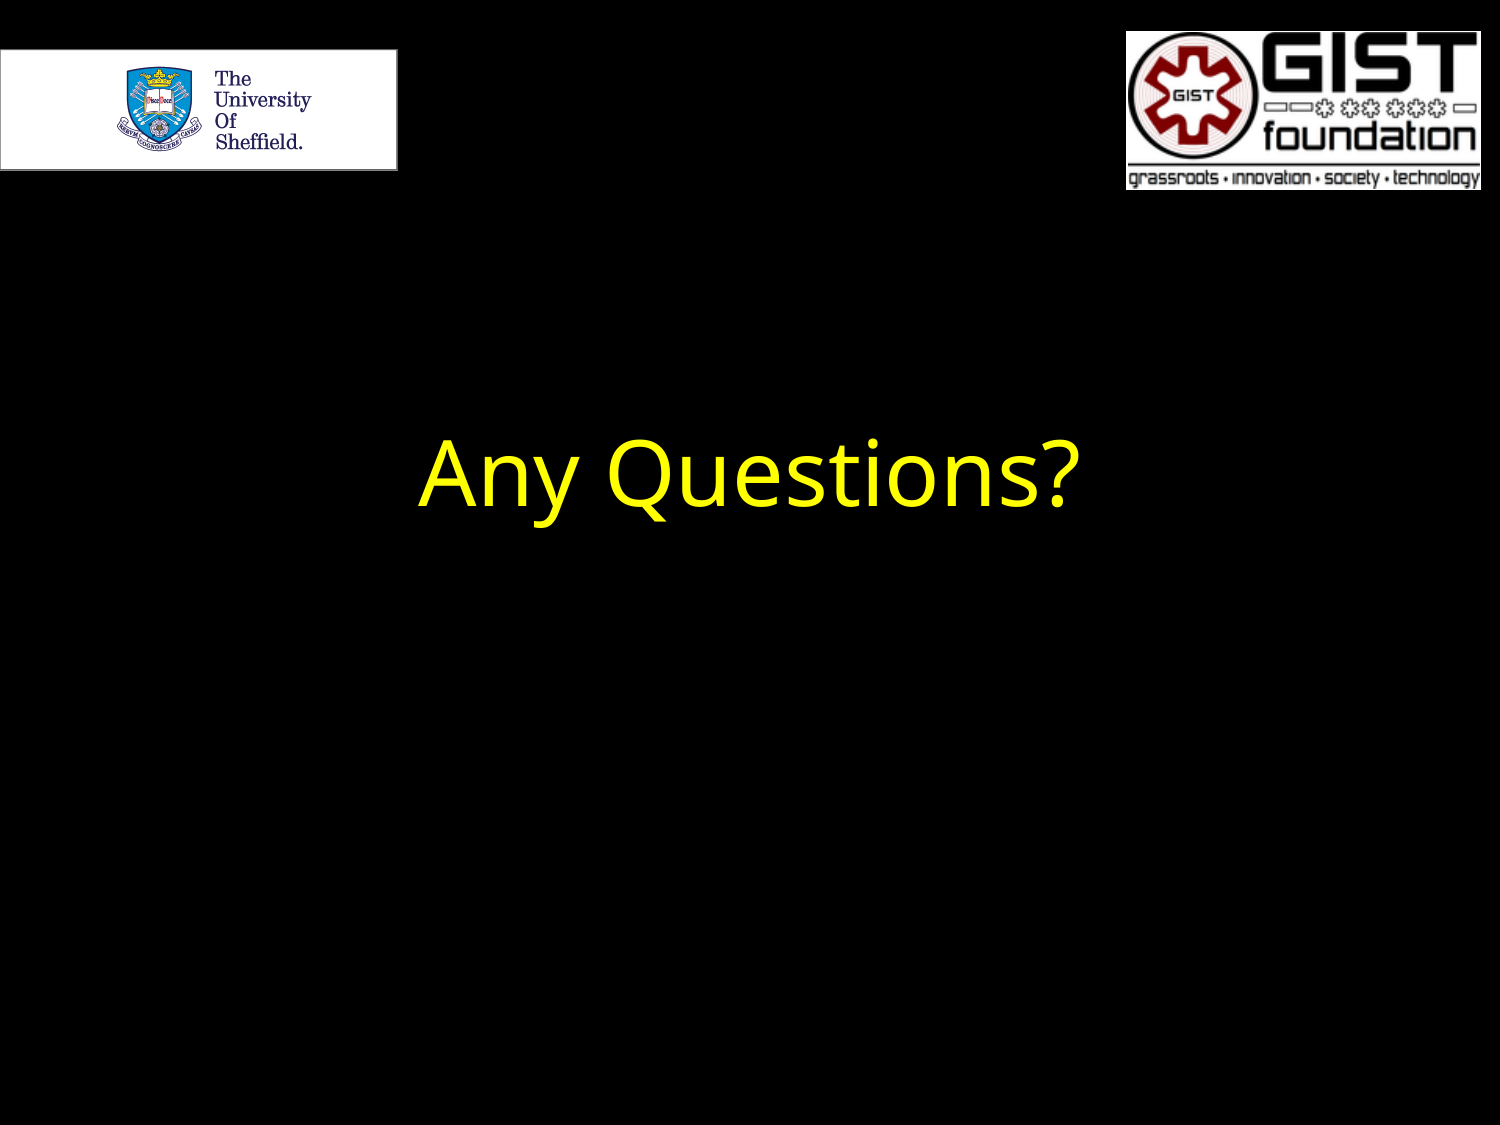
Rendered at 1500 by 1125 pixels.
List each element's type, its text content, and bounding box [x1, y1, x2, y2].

title Any Questions? [112, 349, 1388, 591]
picture [0, 49, 398, 171]
picture [1128, 32, 1480, 189]
